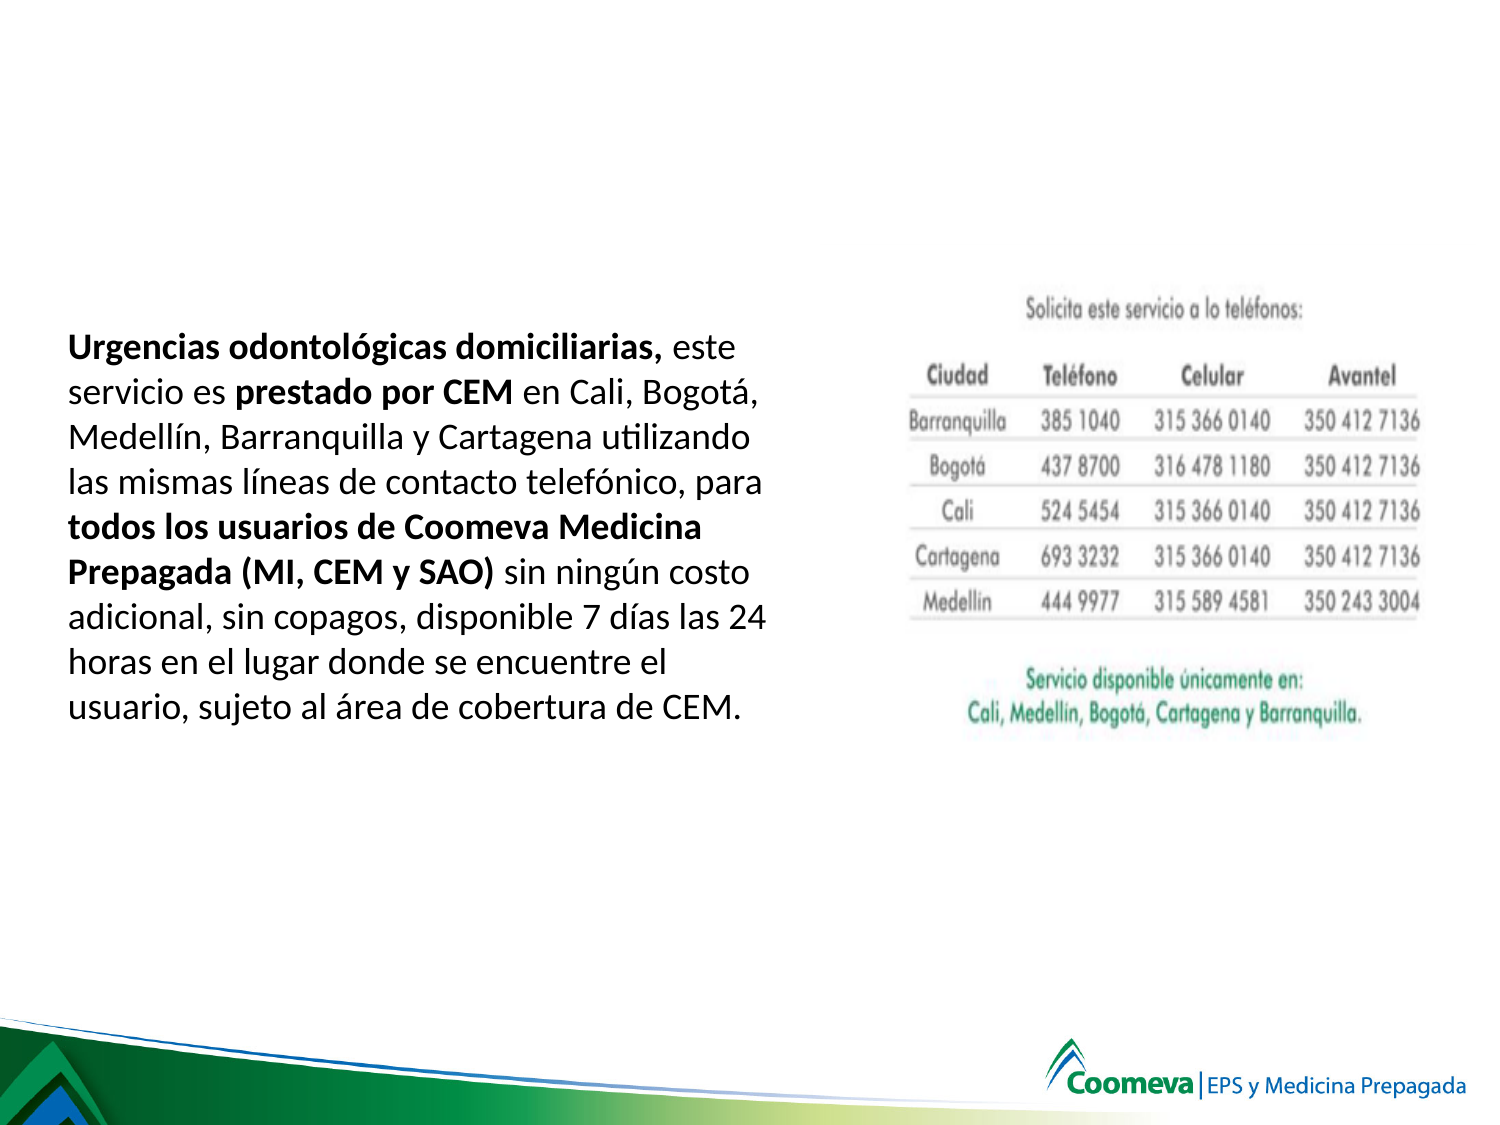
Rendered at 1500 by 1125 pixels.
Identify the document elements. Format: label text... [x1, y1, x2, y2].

picture [0, 964, 1500, 1125]
text_box Urgencias odontológicas domiciliarias, este servicio es prestado por CEM en Cali, Bogotá, Medellín, Barranquilla y Cartagena utilizando las mismas líneas de contacto telefónico, para todos los usuarios de Coomeva Medicina Prepagada (MI, CEM y SAO) sin ningún costo adicional, sin copagos, disponible 7 días las 24 horas en el lugar donde se encuentre el usuario, sujeto al área de cobertura de CEM. [53, 314, 798, 780]
picture [820, 243, 1476, 752]
